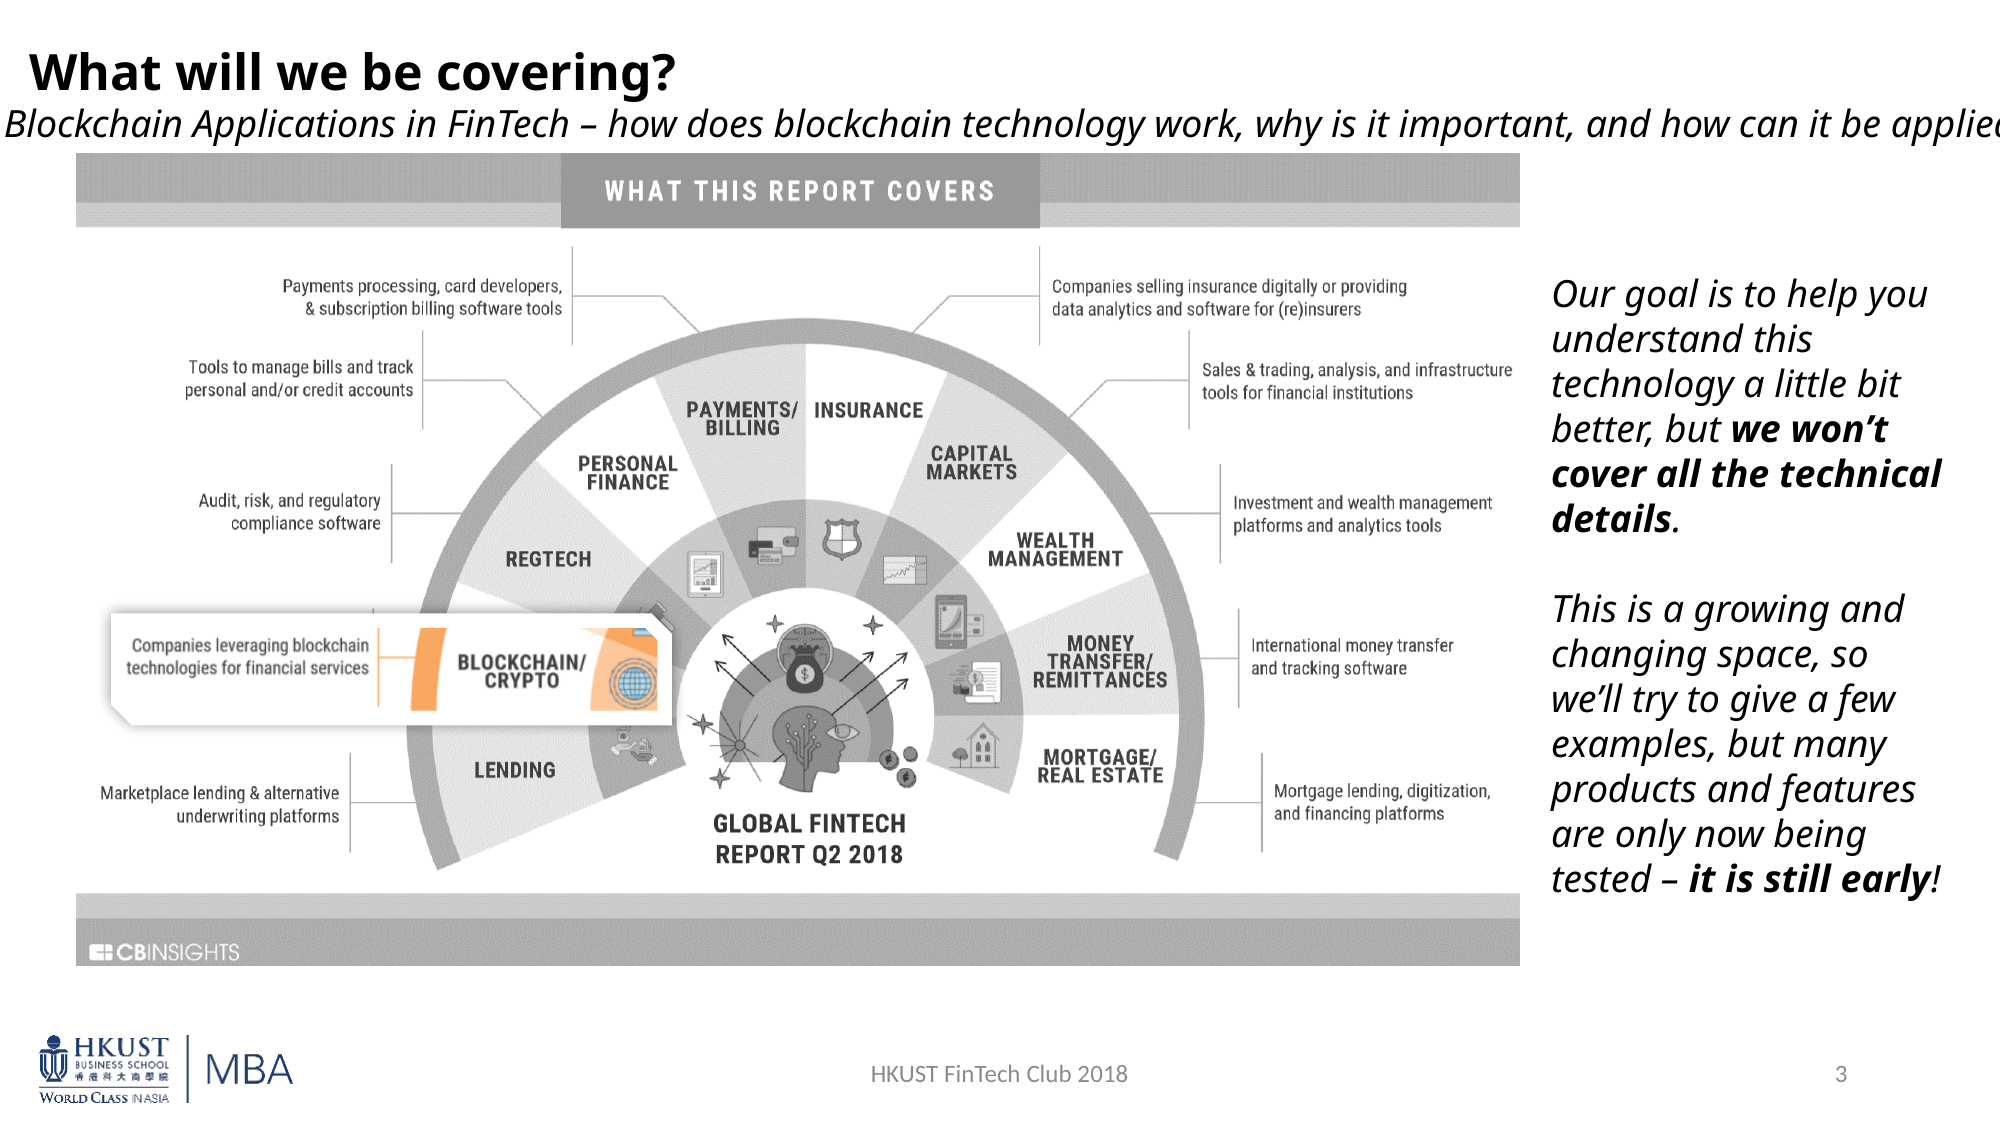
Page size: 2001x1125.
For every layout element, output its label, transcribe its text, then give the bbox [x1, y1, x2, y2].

text_box What will we be covering? [14, 32, 692, 108]
text_box Blockchain Applications in FinTech – how does blockchain technology work, why is it important, and how can it be applied? [0, 92, 2000, 153]
picture [76, 153, 1520, 966]
slide_number 3 [1412, 1042, 1863, 1103]
picture [39, 1035, 293, 1103]
text_box Our goal is to help you understand this technology a little bit better, but we won’t cover all the technical details. This is a growing and changing space, so we’ll try to give a few examples, but many products and features are only now being tested – it is still early! [1536, 262, 1961, 907]
footer HKUST FinTech Club 2018 [662, 1042, 1338, 1103]
